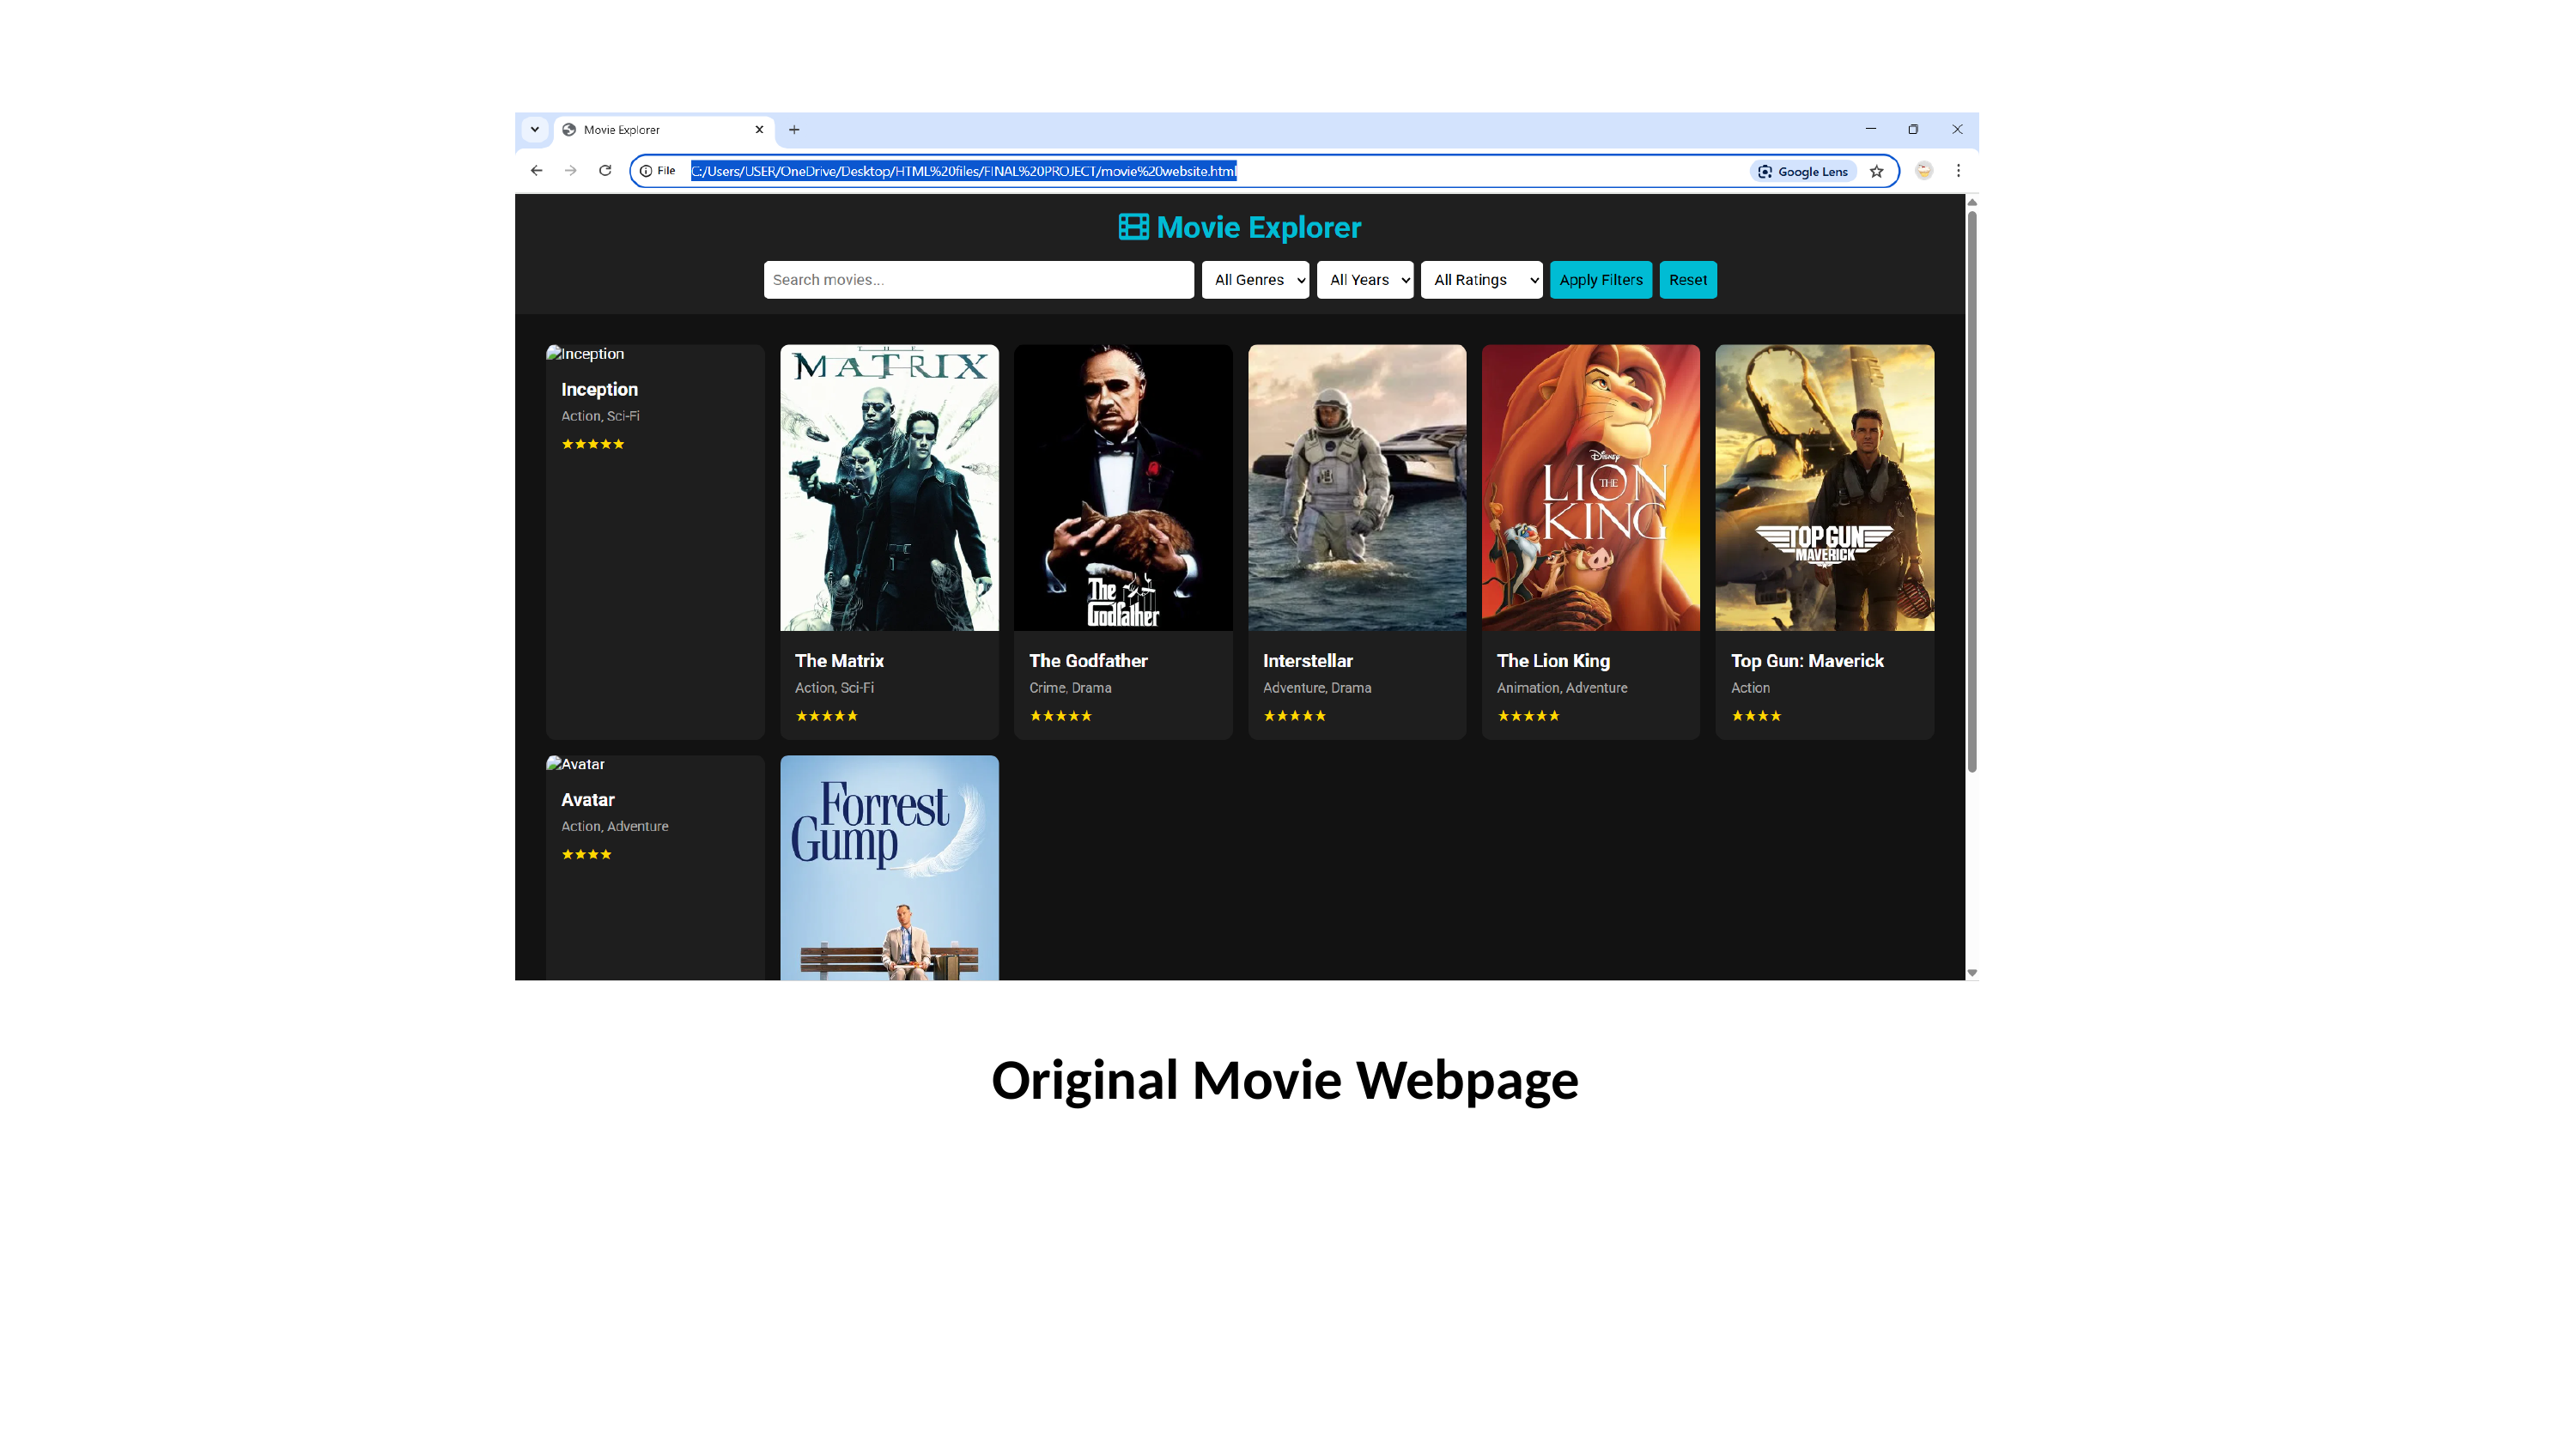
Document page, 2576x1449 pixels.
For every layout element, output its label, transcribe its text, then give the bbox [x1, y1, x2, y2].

text_box Original Movie Webpage [708, 1035, 1864, 1117]
picture [514, 112, 1979, 981]
